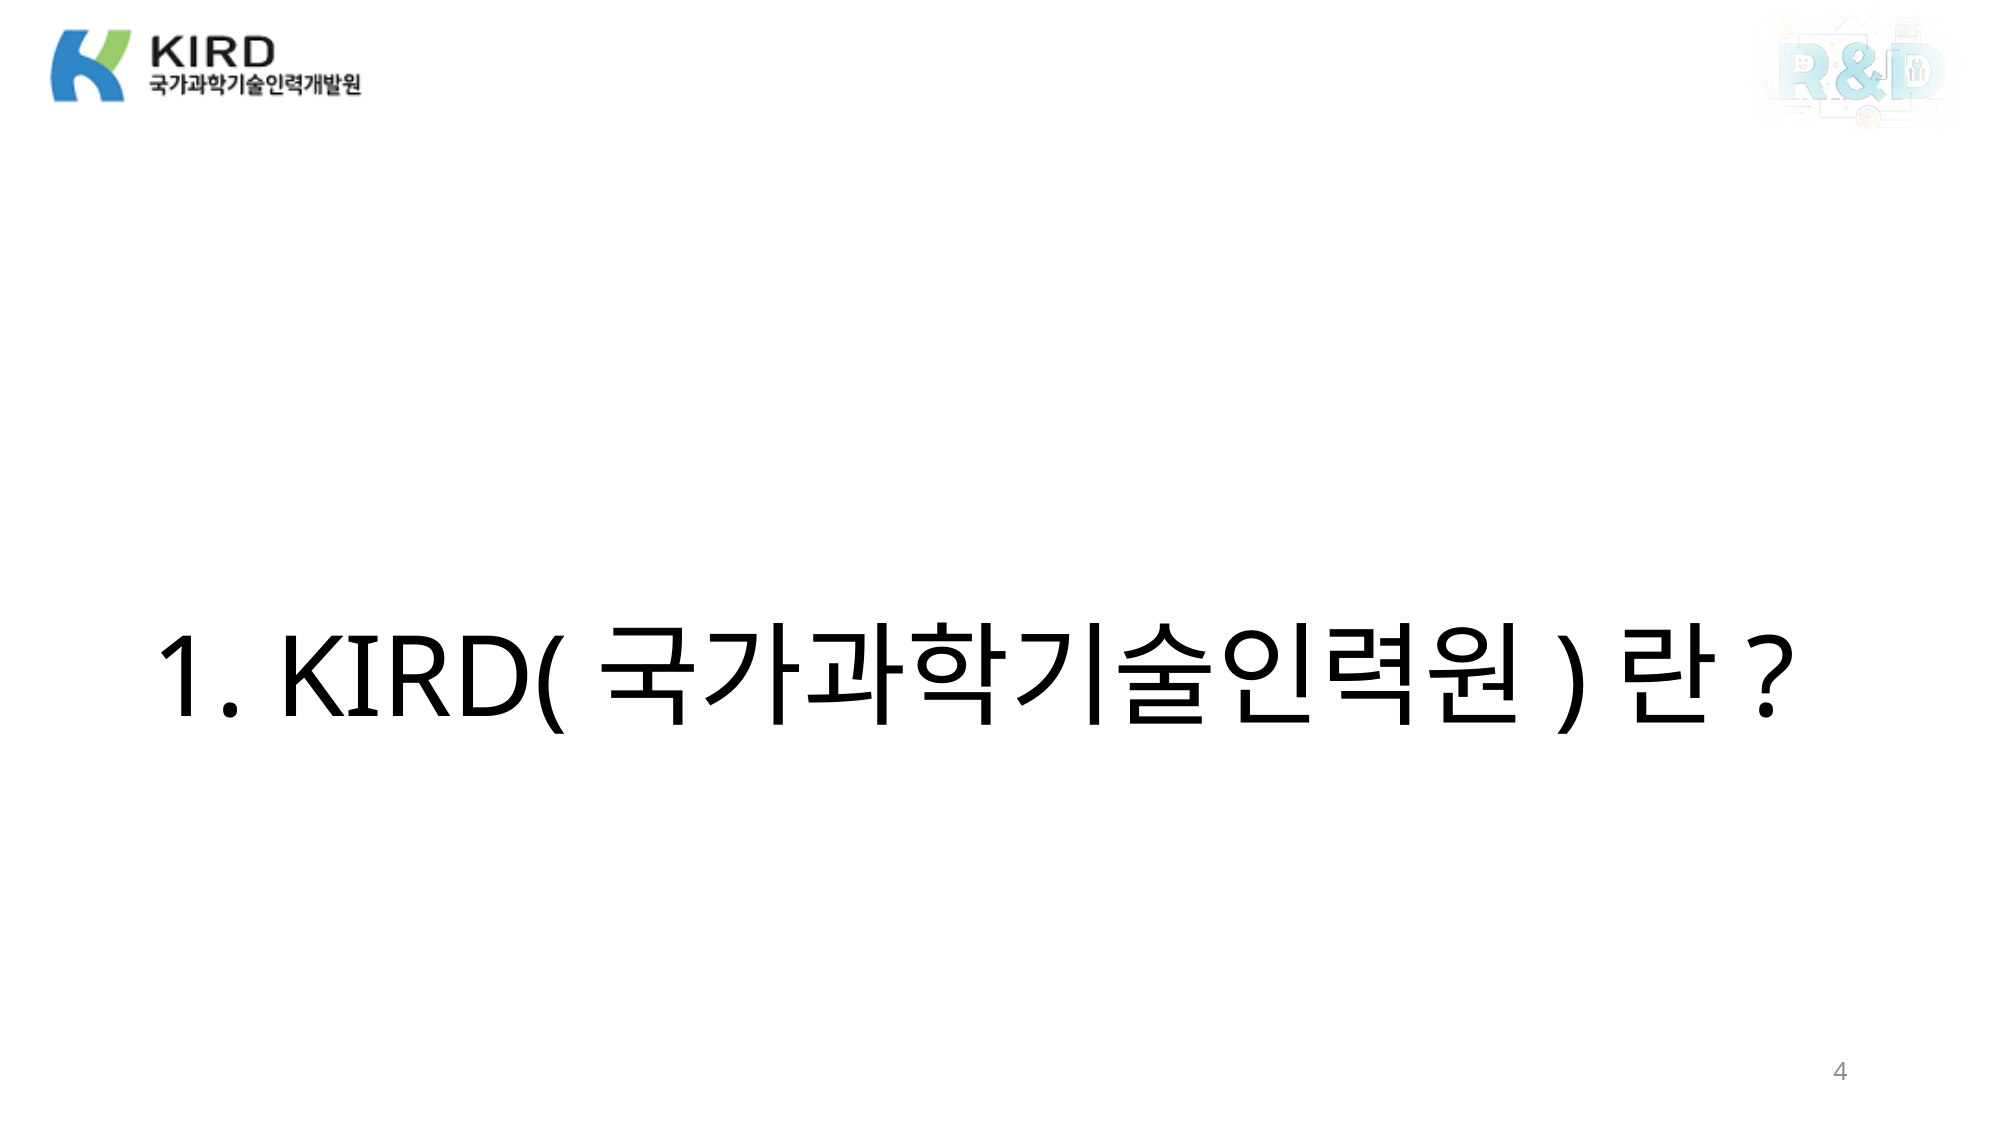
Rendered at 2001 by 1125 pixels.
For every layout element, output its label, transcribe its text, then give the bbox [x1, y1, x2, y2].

slide_number 4 [1412, 1042, 1863, 1103]
picture [23, 15, 389, 119]
picture [1738, 0, 1977, 152]
title 1. KIRD(국가과학기술인력원)란? [136, 280, 1862, 749]
